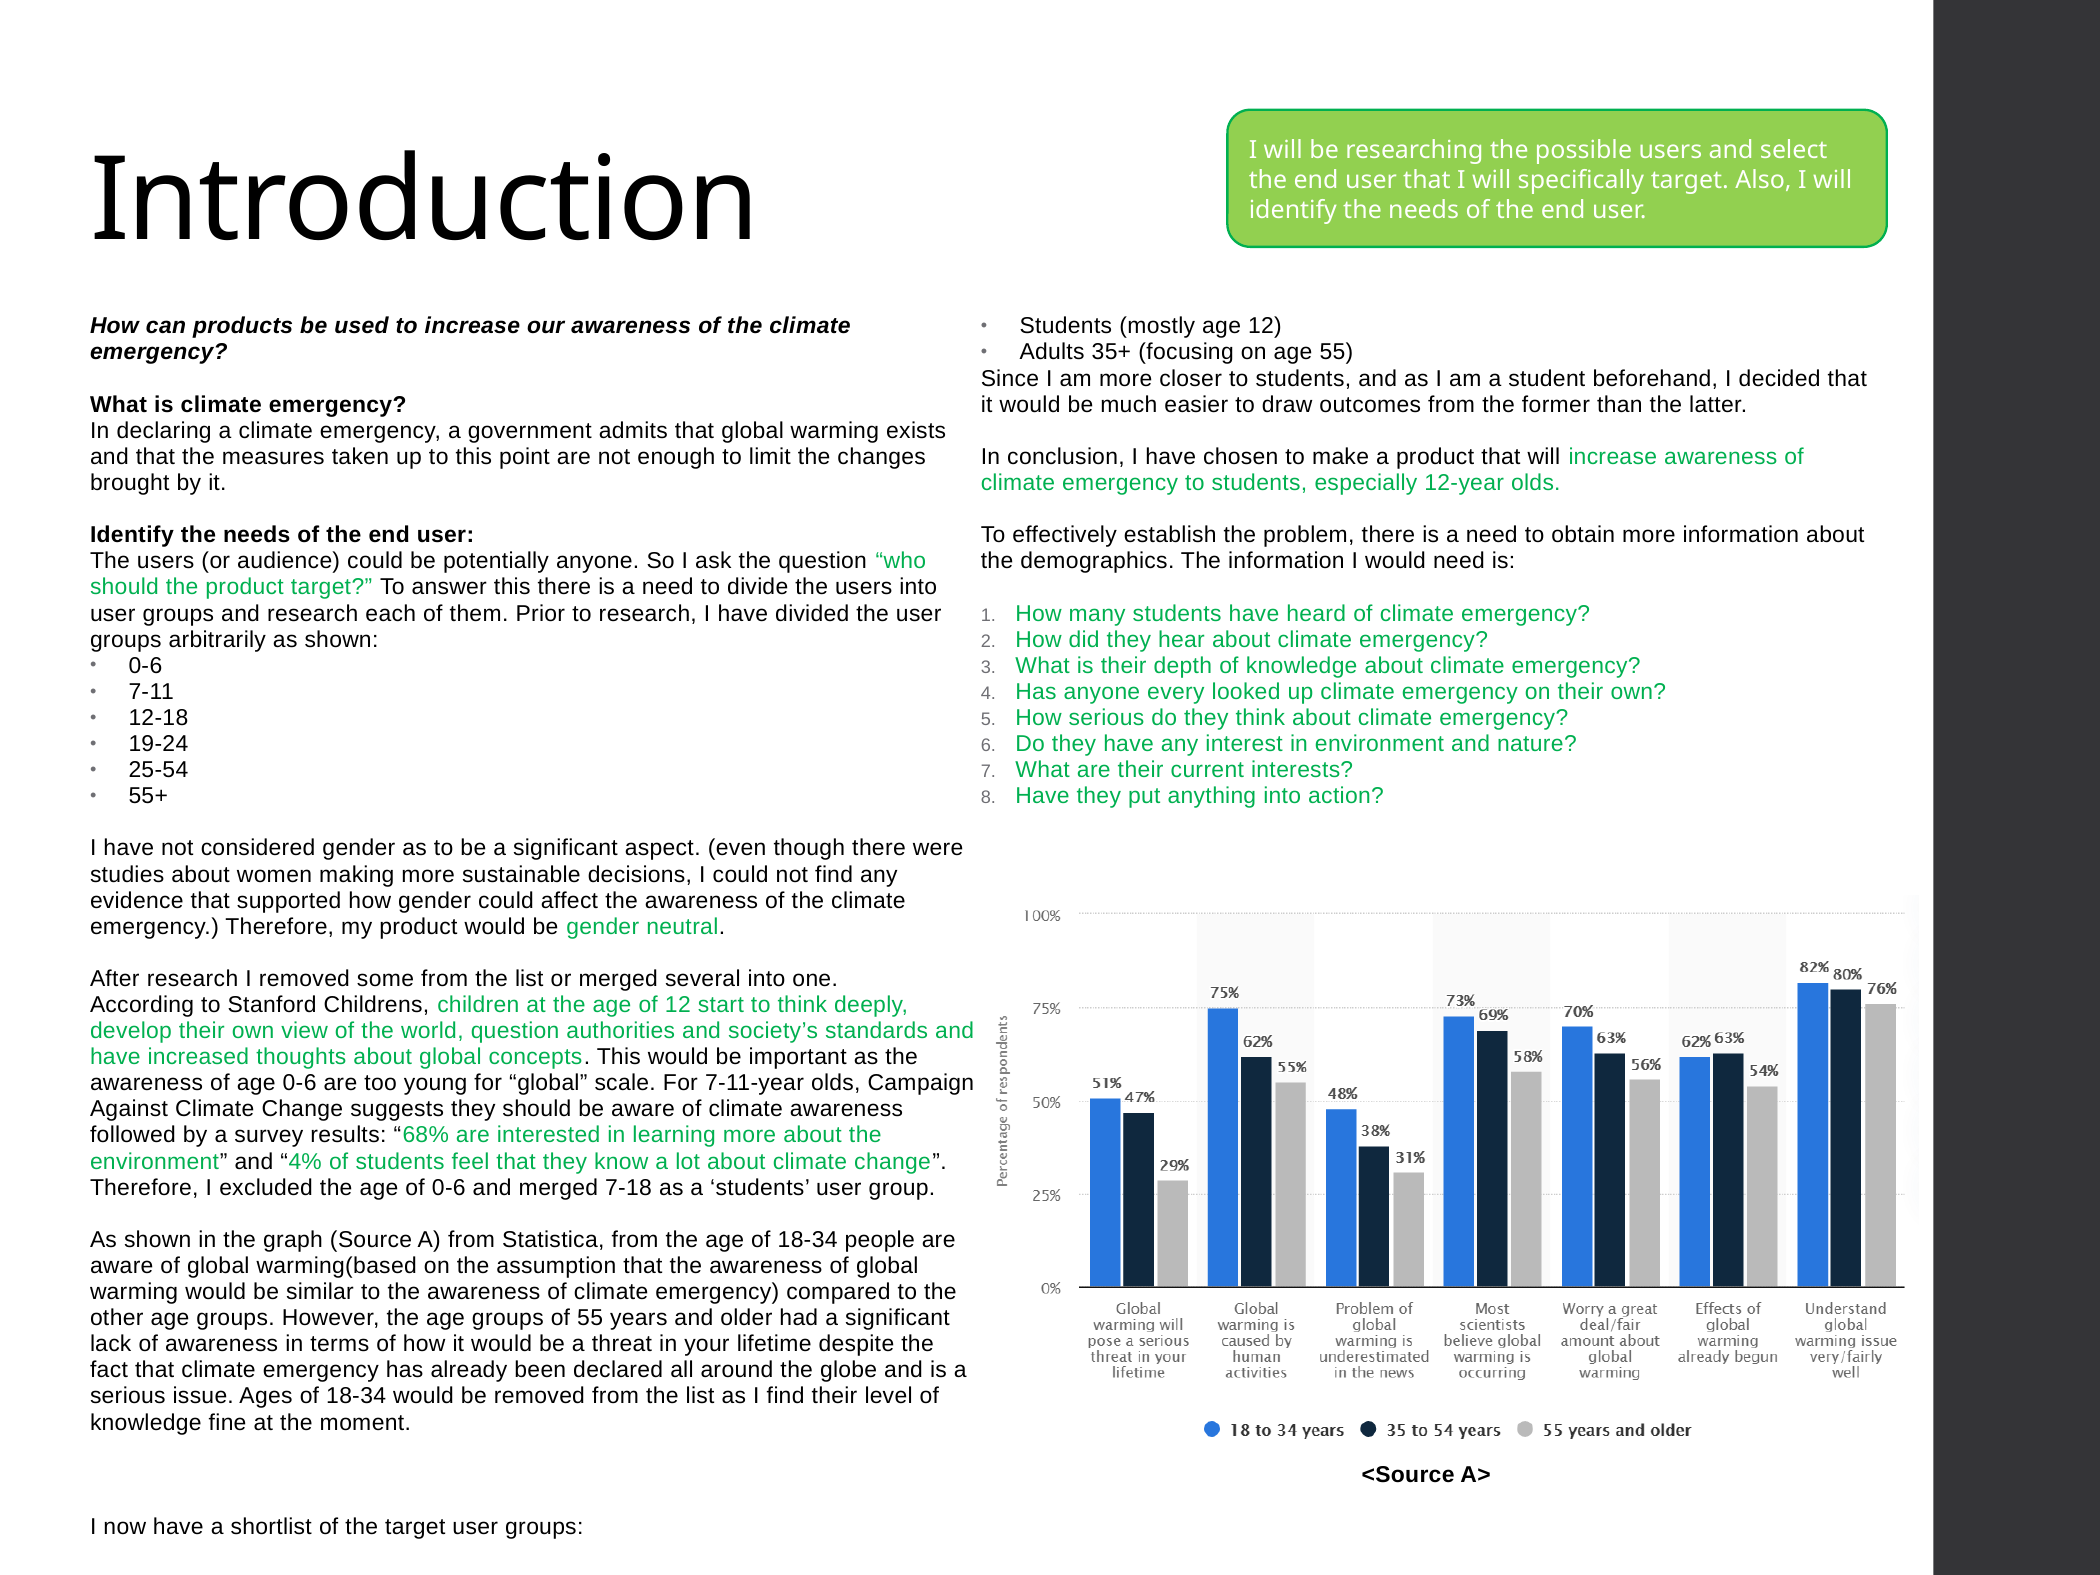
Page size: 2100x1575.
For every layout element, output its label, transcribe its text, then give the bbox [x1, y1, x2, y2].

list How can products be used to increase our awareness of the climate emergency? What is climate emergency? In declaring a climate emergency, a government admits that global warming exists and that the measures taken up to this point are not enough to limit the changes brought by it. Identify the needs of the end user: The users (or audience) could be potentially anyone. So I ask the question “who should the product target?” To answer this there is a need to divide the users into user groups and research each of them. Prior to research, I have divided the user groups arbitrarily as shown: 0-6 7-11 12-18 19-24 25-54 55+ I have not considered gender as to be a significant aspect. (even though there were studies about women making more sustainable decisions, I could not find any evidence that supported how gender could affect the awareness of the climate emergency.) Therefore, my product would be gender neutral. After research I removed some from the list or merged several into one. According to Stanford Childrens, children at the age of 12 start to think deeply, develop their own view of the world, question authorities and society’s standards and have increased thoughts about global concepts. This would be important as the awareness of age 0-6 are too young for “global” scale. For 7-11-year olds, Campaign Against Climate Change suggests they should be aware of climate awareness followed by a survey results: “68% are interested in learning more about the environment” and “4% of students feel that they know a lot about climate change”. Therefore, I excluded the age of 0-6 and merged 7-18 as a ‘students’ user group. As shown in the graph (Source A) from Statistica, from the age of 18-34 people are aware of global warming(based on the assumption that the awareness of global warming would be similar to the awareness of climate emergency) compared to the other age groups. However, the age groups of 55 years and older had a significant lack of awareness in terms of how it would be a threat in your lifetime despite the fact that climate emergency has already been declared all around the globe and is a serious issue. Ages of 18-34 would be removed from the list as I find their level of knowledge fine at the moment. I now have a shortlist of the target user groups: Students (mostly age 12) Adults 35+ (focusing on age 55) Since I am more closer to students, and as I am a student beforehand, I decided that it would be much easier to draw outcomes from the former than the latter. In conclusion, I have chosen to make a product that will increase awareness of climate emergency to students, especially 12-year olds. To effectively establish the problem, there is a need to obtain more information about the demographics. The information I would need is: How many students have heard of climate emergency? How did they hear about climate emergency? What is their depth of knowledge about climate emergency? Has anyone every looked up climate emergency on their own? How serious do they think about climate emergency? Do they have any interest in environment and nature? What are their current interests? Have they put anything into action? <Source A> [75, 305, 1887, 1548]
picture [980, 895, 1920, 1462]
text_box I will be researching the possible users and select the end user that I will specifically target. Also, I will identify the needs of the end user. [1226, 108, 1888, 249]
title Introduction [75, 83, 1887, 273]
